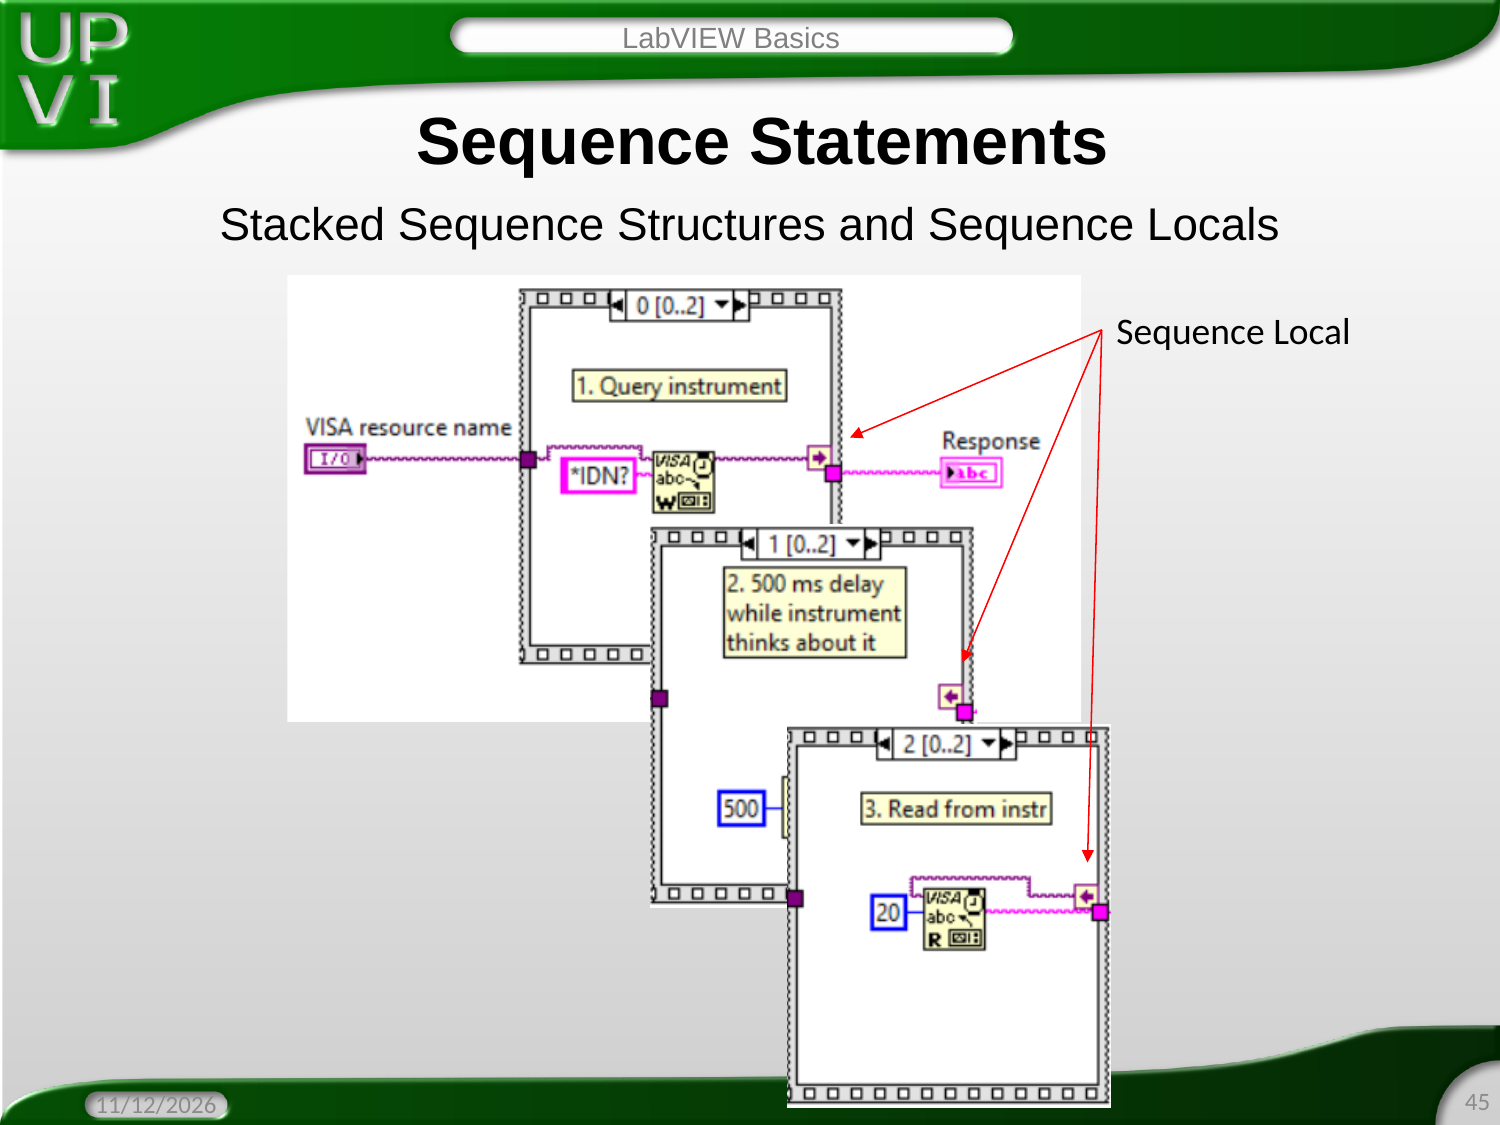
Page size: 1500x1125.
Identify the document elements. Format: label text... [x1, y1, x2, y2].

list Stacked Sequence Structures and Sequence Locals [37, 187, 1463, 1005]
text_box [849, 330, 960, 438]
footer LabVIEW Basics [450, 6, 1013, 67]
picture [0, 0, 1500, 1125]
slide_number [75, 1073, 238, 1125]
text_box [1087, 329, 1101, 863]
text_box Sequence Local [1101, 299, 1366, 360]
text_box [962, 330, 1085, 663]
slide_number 45 [1155, 1069, 1500, 1125]
title Sequence Statements [87, 87, 1438, 187]
